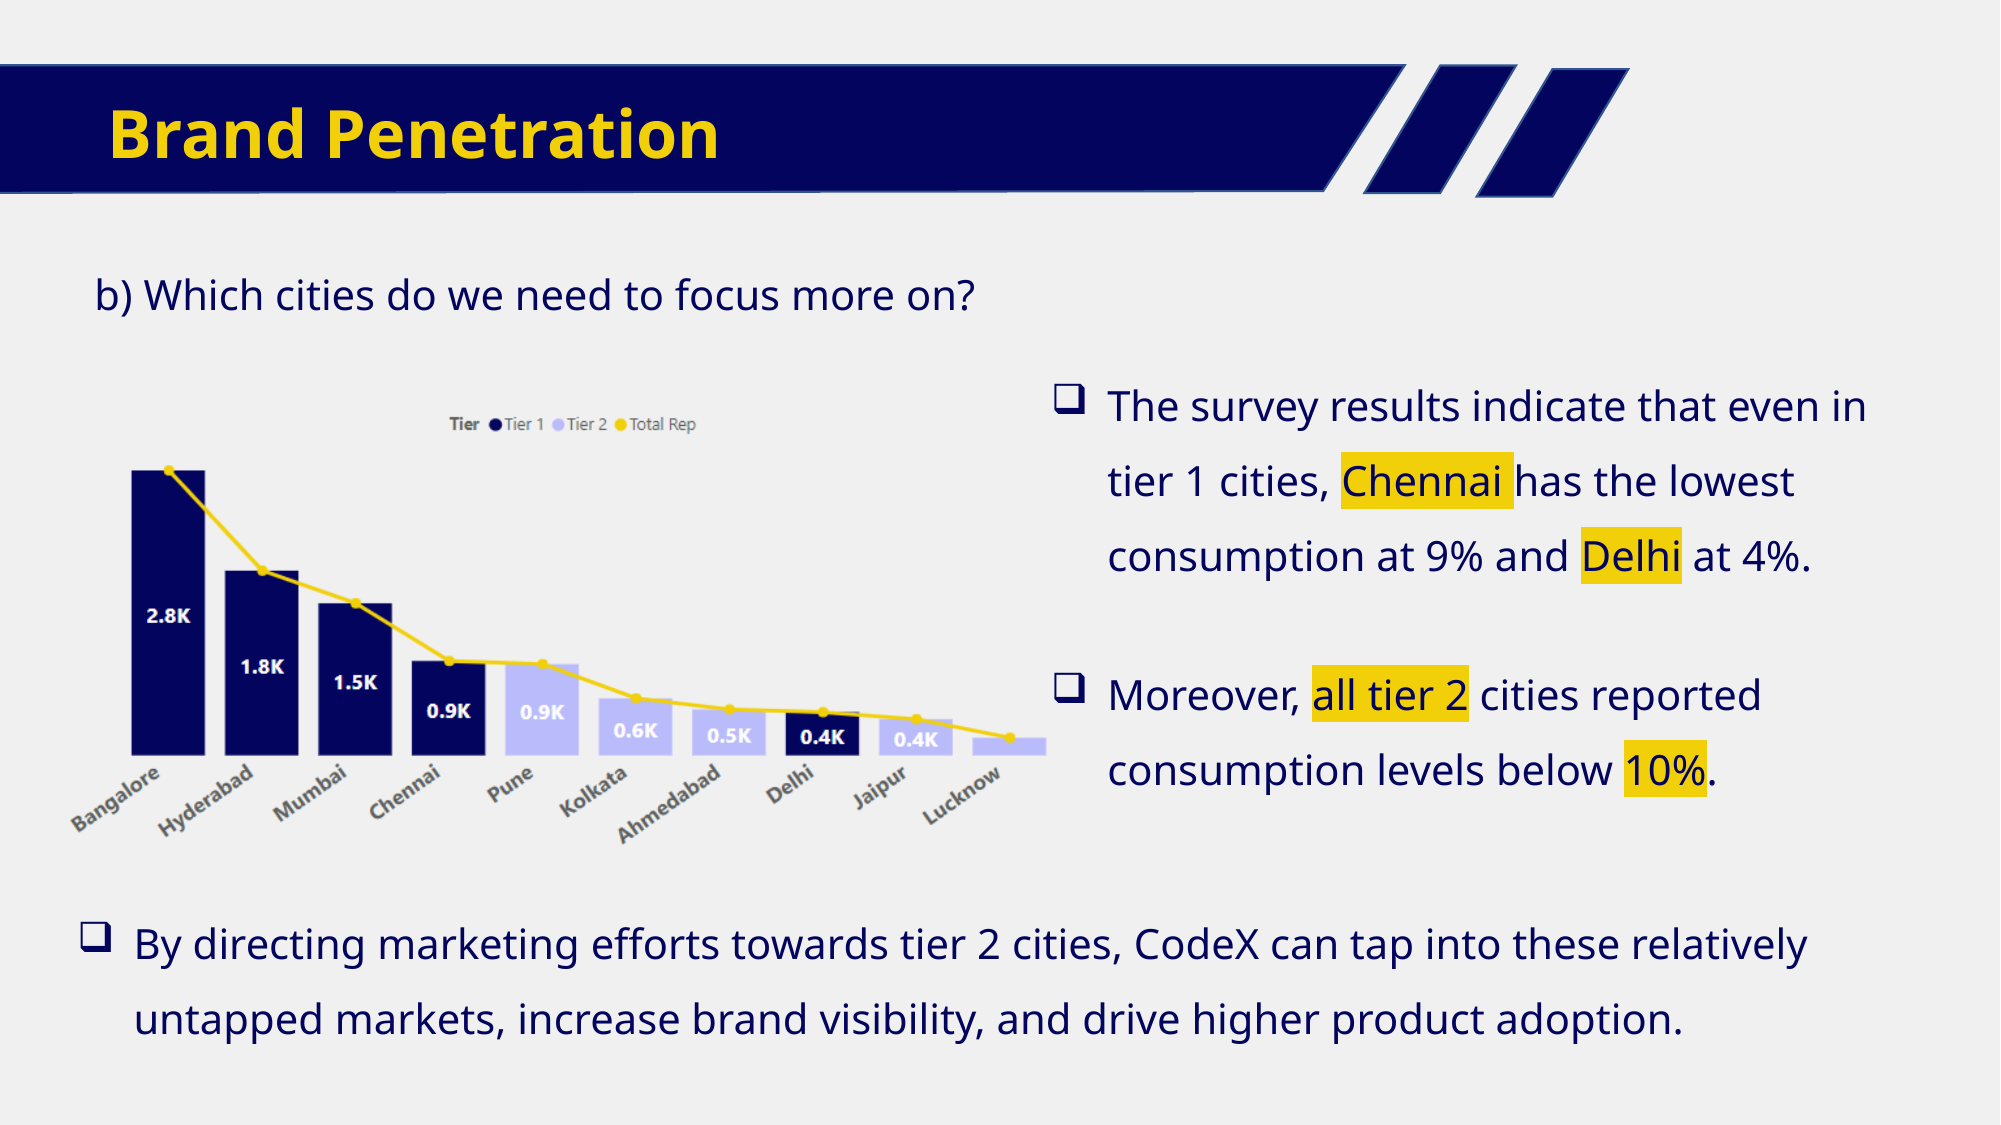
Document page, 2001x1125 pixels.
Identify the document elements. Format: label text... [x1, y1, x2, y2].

text_box By directing marketing efforts towards tier 2 cities, CodeX can tap into these relatively untapped markets, increase brand visibility, and drive higher product adoption. [62, 885, 1966, 1050]
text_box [0, 65, 1629, 197]
picture [34, 352, 1108, 898]
text_box The survey results indicate that even in tier 1 cities, Chennai has the lowest consumption at 9% and Delhi at 4%. [1036, 347, 1928, 588]
text_box b) Which cities do we need to focus more on? [79, 236, 1000, 327]
text_box Moreover, all tier 2 cities reported consumption levels below 10%. [1108, 636, 1928, 801]
